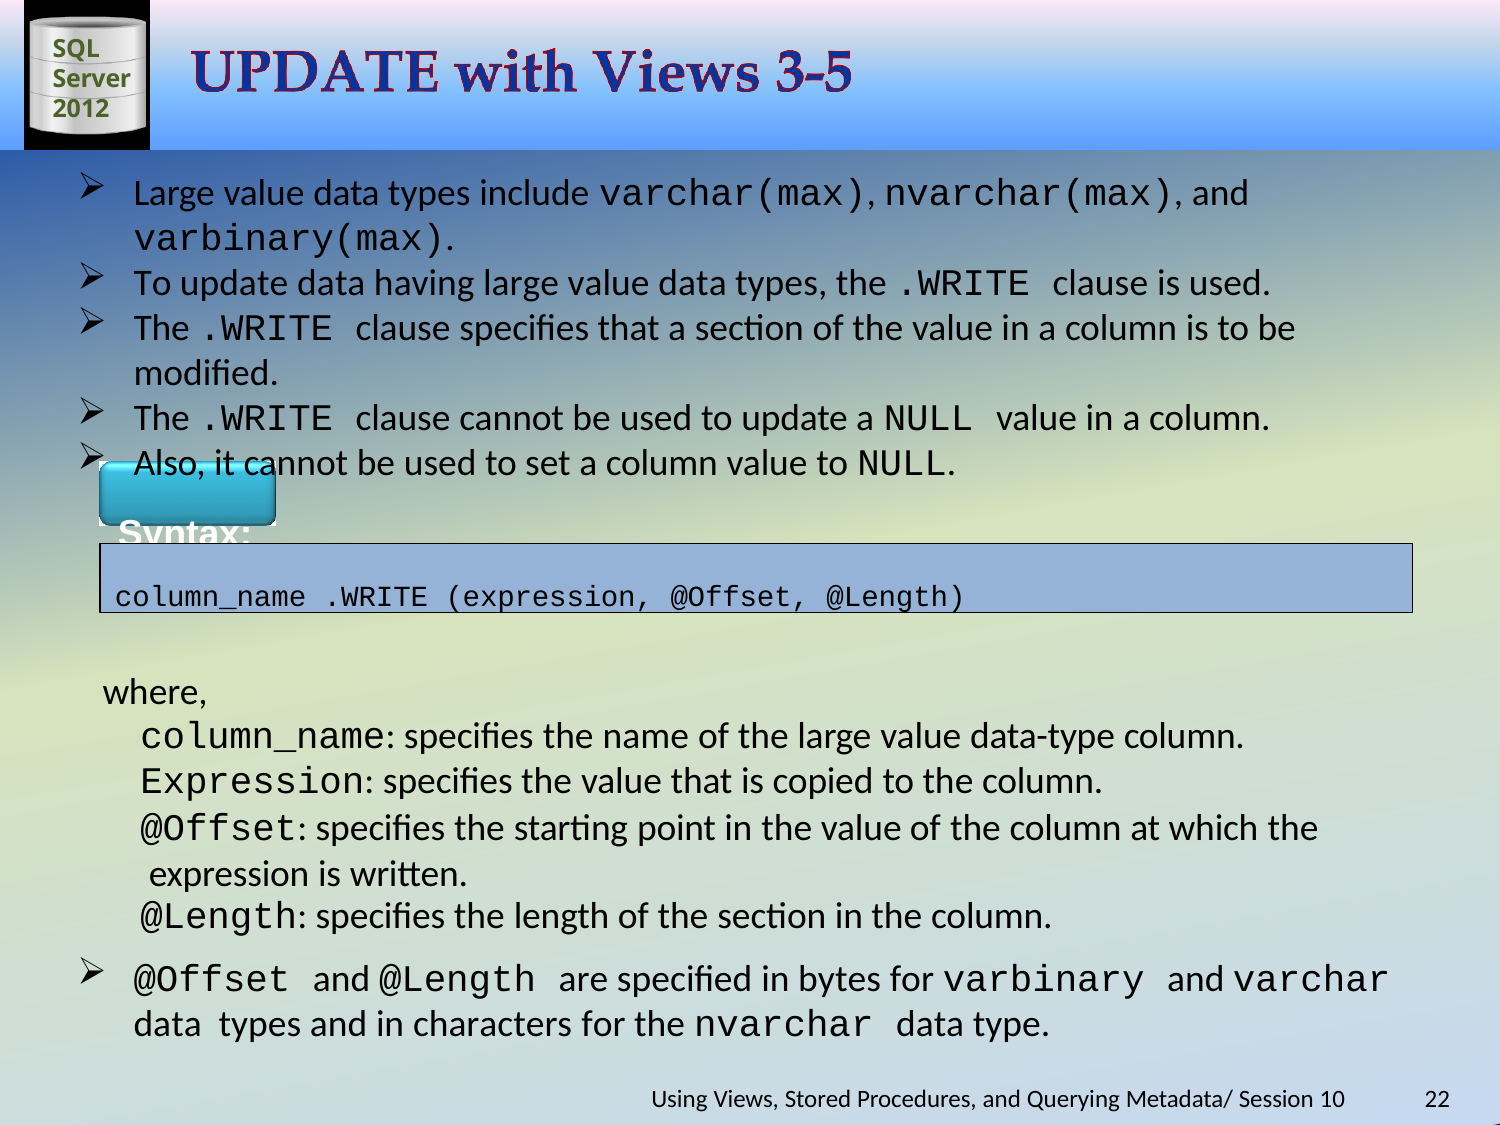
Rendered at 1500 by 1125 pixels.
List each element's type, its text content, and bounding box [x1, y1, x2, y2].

text_box where, column_name: specifies the name of the large value data-type column. Expression: specifies the value that is copied to the column. @Offset: specifies the starting point in the value of the column at which the expression is written. @Length: specifies the length of the section in the column. @Offset and @Length are specified in bytes for varbinary and varchar data types and in characters for the nvarchar data type. [75, 665, 1425, 1044]
picture [191, 48, 852, 92]
slide_number Using Views, Stored Procedures, and Querying Metadata/ Session 10 [649, 1086, 1350, 1125]
text_box column_name .WRITE (expression, @Offset, @Length) [99, 543, 1413, 613]
text_box Large value data types include varchar(max), nvarchar(max), and varbinary(max). To update data having large value data types, the .WRITE clause is used. The .WRITE clause specifies that a section of the value in a column is to be modified. The .WRITE clause cannot be used to update a NULL value in a column. Also, it cannot be used to set a column value to NULL. Syntax: [75, 165, 1444, 555]
picture [0, 151, 1500, 1125]
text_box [0, 0, 1500, 151]
slide_number 22 [1418, 1086, 1457, 1125]
